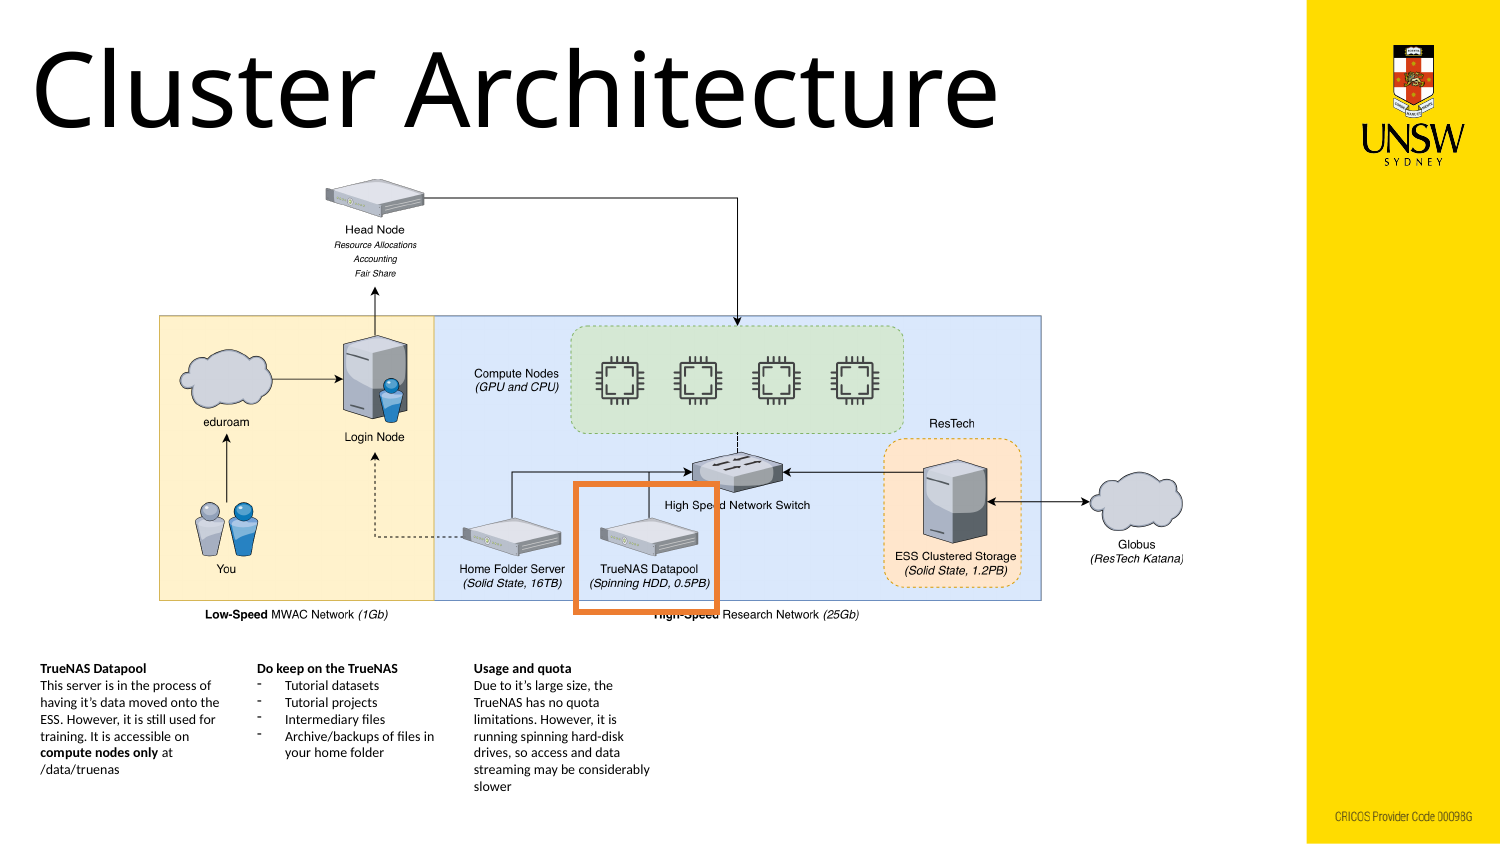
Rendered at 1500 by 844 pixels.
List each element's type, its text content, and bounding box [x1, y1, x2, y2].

text_box TrueNAS Datapool This server is in the process of having it’s data moved onto the ESS. However, it is still used for training. It is accessible on compute nodes only at /data/truenas [25, 652, 243, 785]
text_box Do keep on the TrueNAS Tutorial datasets Tutorial projects Intermediary files Archive/backups of files in your home folder [242, 652, 459, 768]
picture [1362, 45, 1465, 166]
picture [159, 179, 1183, 631]
text_box Usage and quota Due to it’s large size, the TrueNAS has no quota limitations. However, it is running spinning hard-disk drives, so access and data streaming may be considerably slower [459, 652, 676, 802]
text_box Cluster Architecture [25, 20, 1075, 151]
